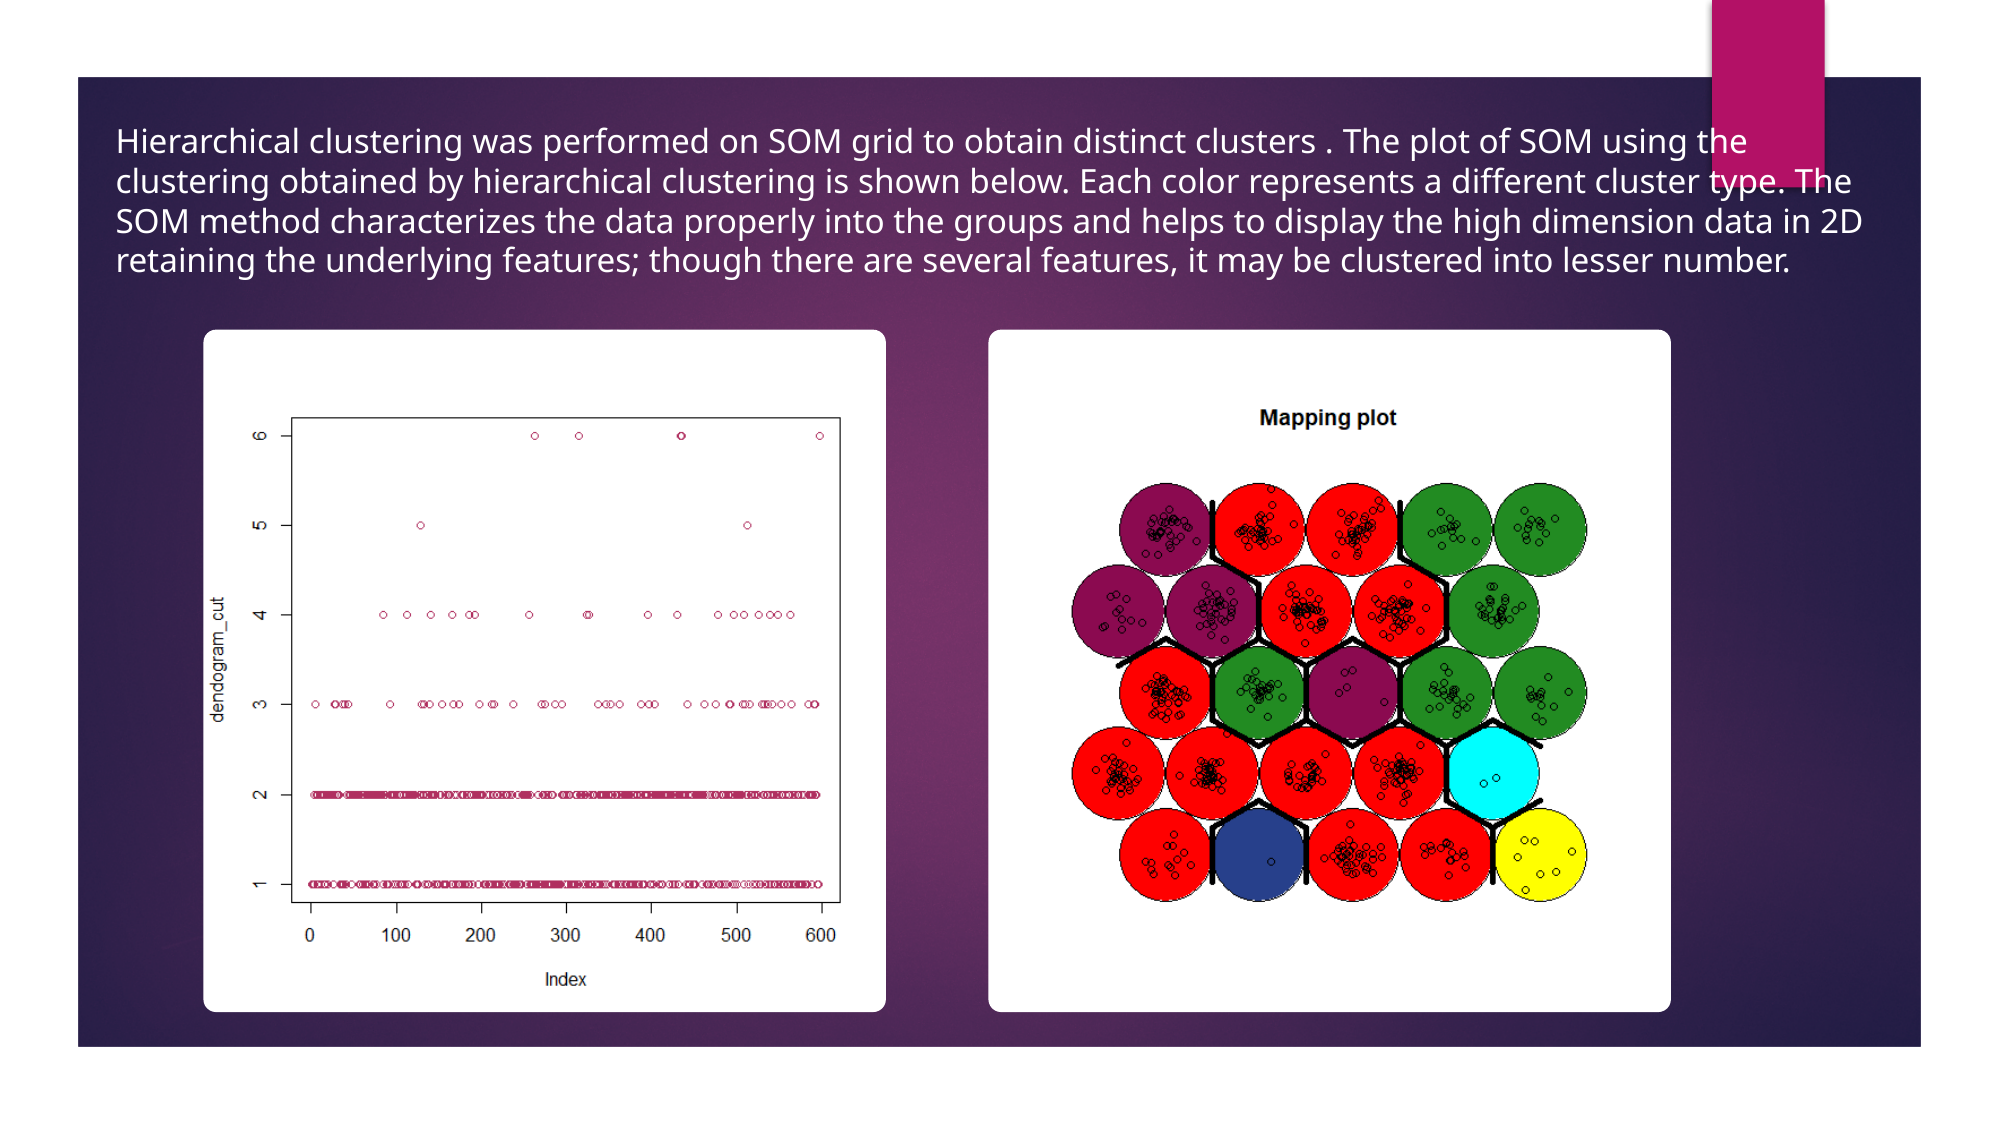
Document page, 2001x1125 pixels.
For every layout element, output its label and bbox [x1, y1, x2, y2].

list [988, 329, 1672, 1013]
picture [203, 329, 887, 1013]
text_box [0, 0, 2000, 1125]
